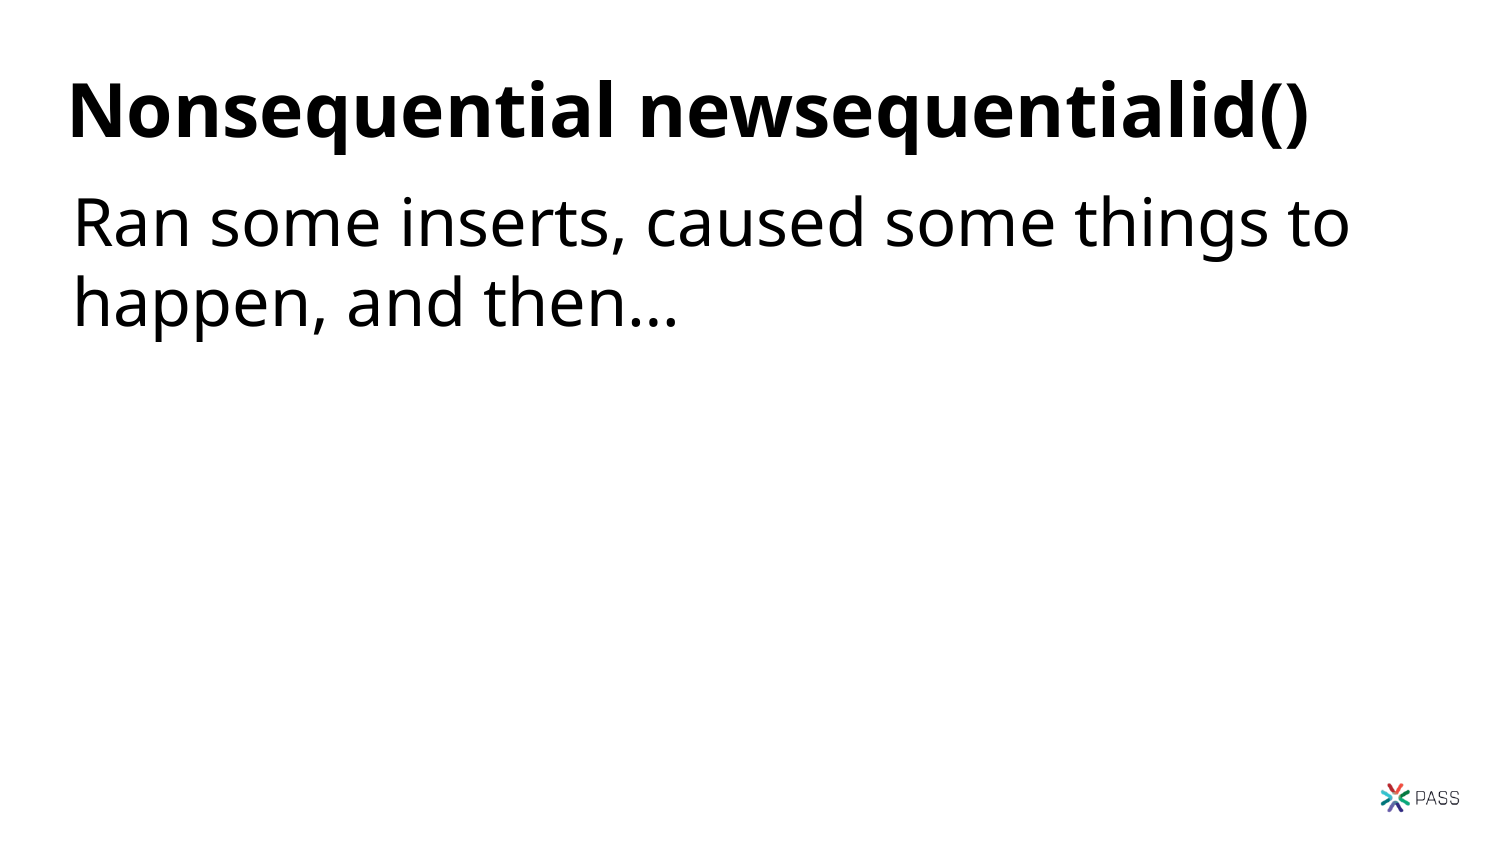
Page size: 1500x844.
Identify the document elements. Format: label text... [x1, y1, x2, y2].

text_box Ran some inserts, caused some things to happen, and then… [57, 172, 1406, 348]
title Nonsequential newsequentialid() [51, 71, 1443, 173]
picture [1379, 781, 1460, 814]
